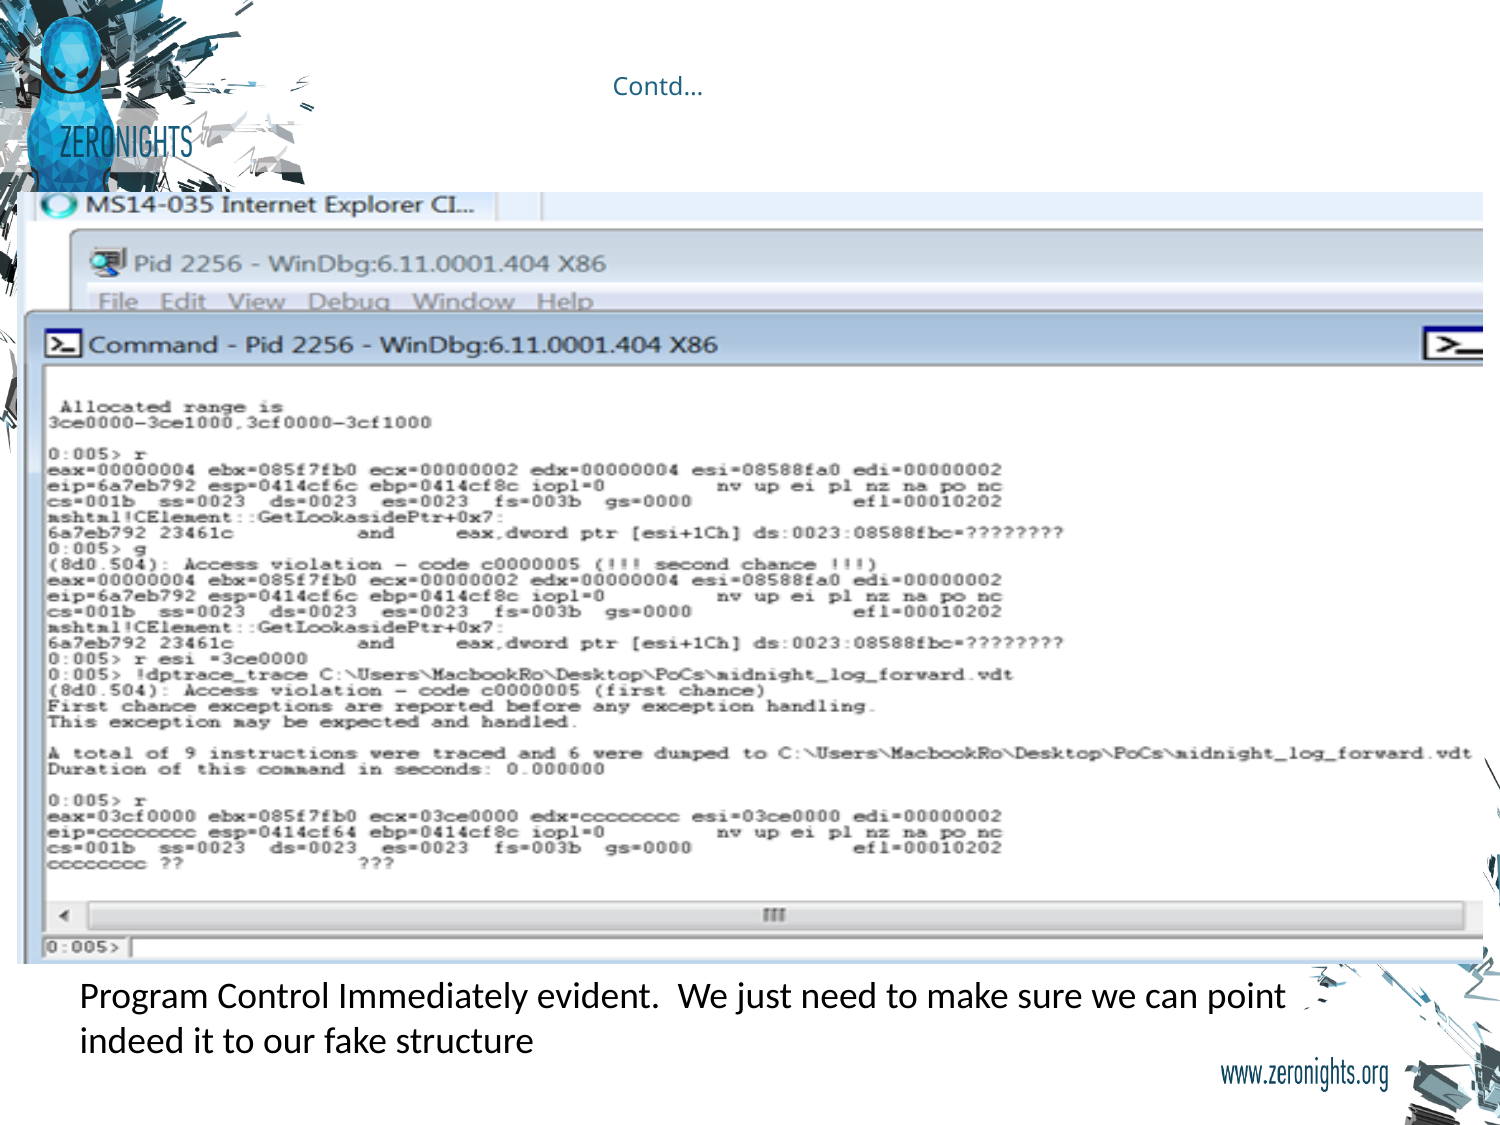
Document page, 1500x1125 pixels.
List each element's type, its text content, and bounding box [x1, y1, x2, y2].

picture [0, 0, 1500, 1125]
title Contd… [79, 74, 1237, 192]
text_box Program Control Immediately evident. We just need to make sure we can point indeed it to our fake structure [64, 964, 1365, 1069]
